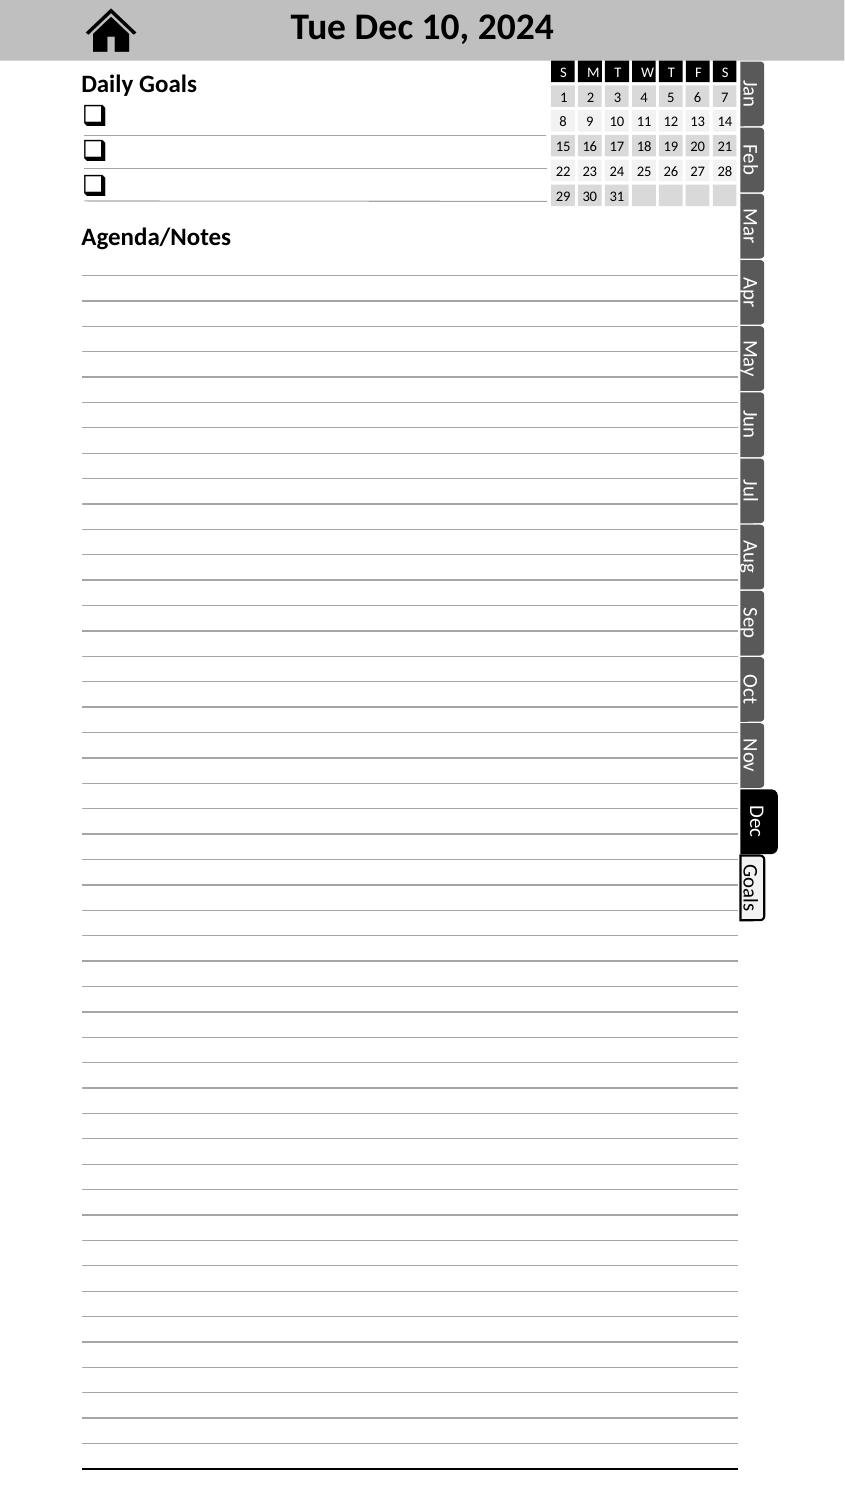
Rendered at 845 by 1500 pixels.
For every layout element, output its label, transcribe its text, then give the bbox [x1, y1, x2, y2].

picture [82, 1, 140, 59]
list Tue Dec 10, 2024 [190, 0, 655, 61]
